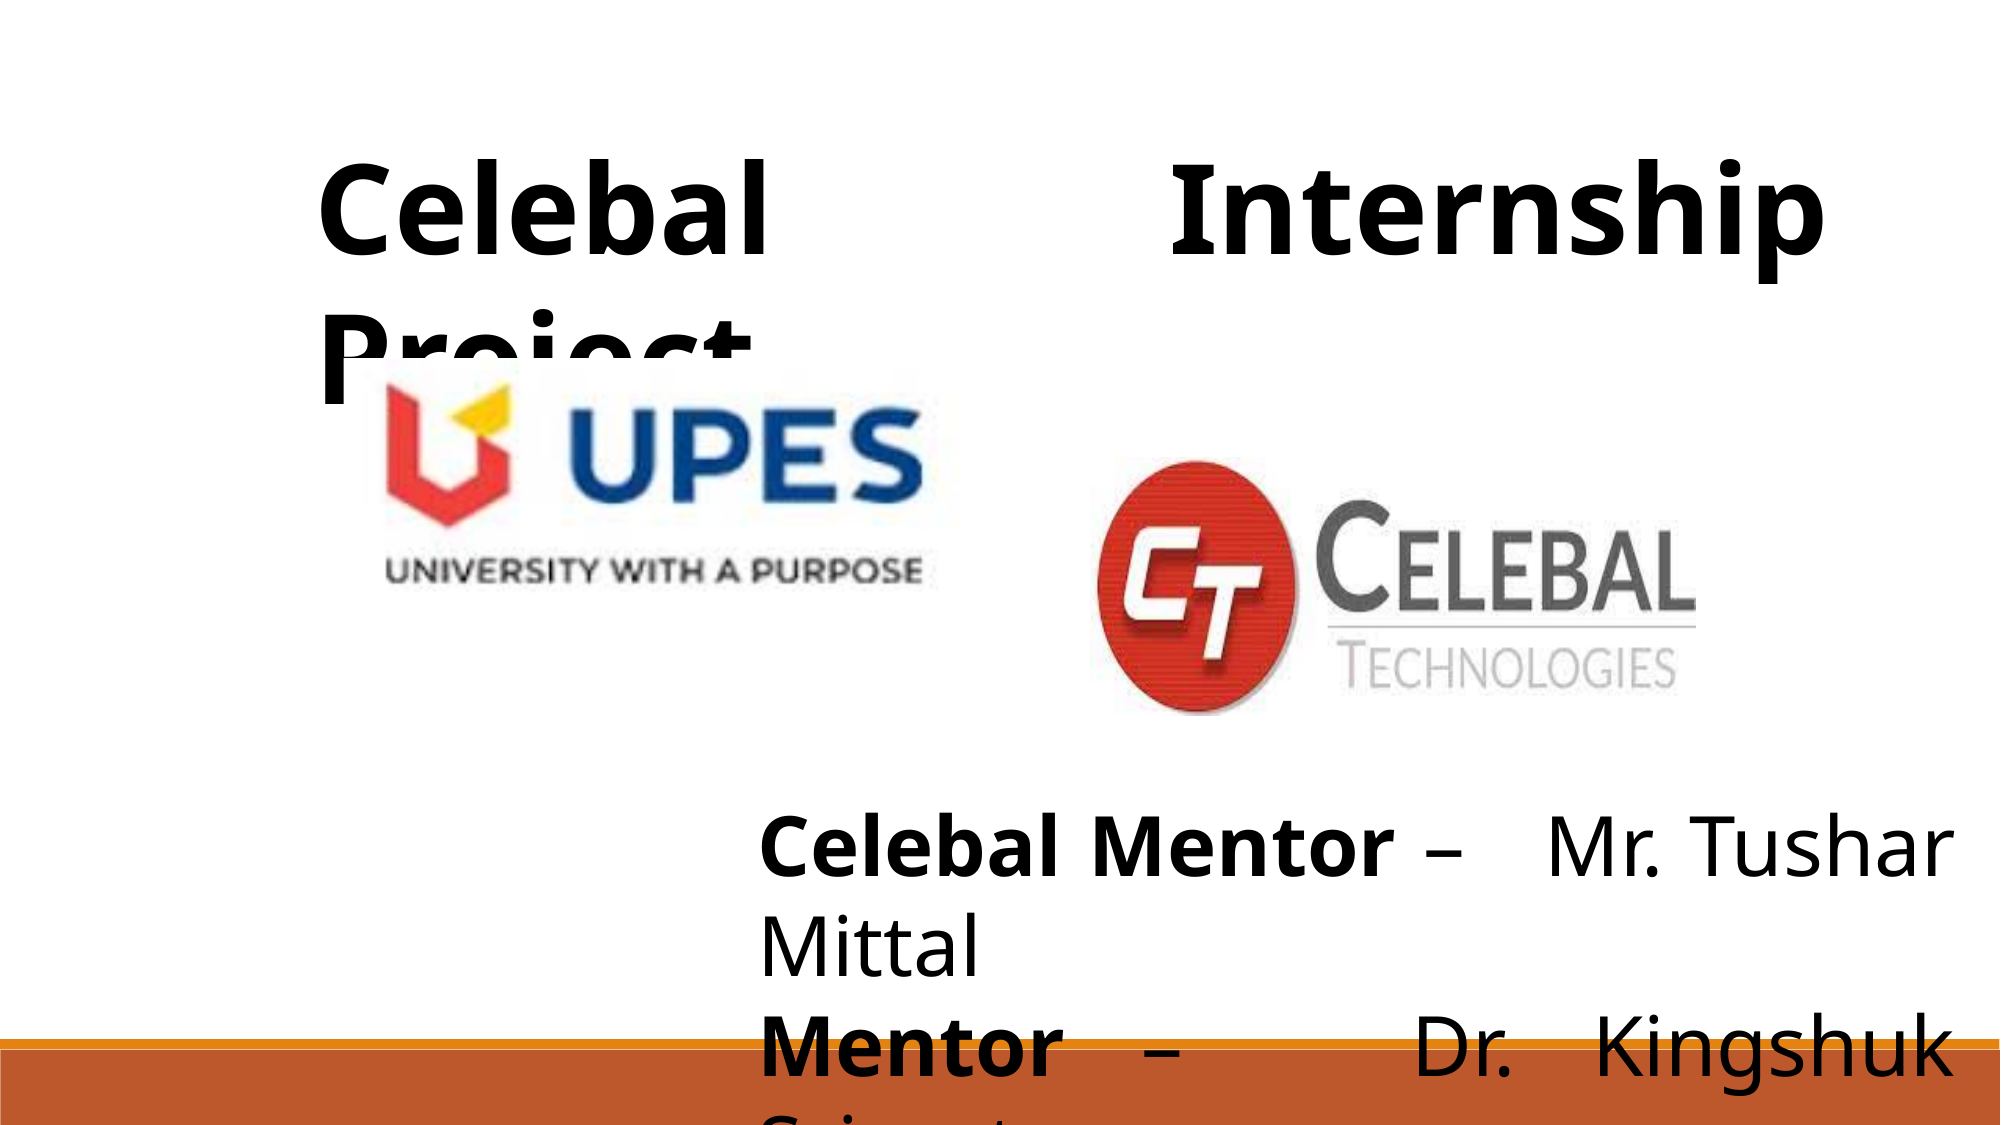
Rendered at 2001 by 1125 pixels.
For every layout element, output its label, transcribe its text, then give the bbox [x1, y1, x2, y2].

picture [343, 357, 962, 644]
picture [1090, 457, 1696, 717]
text_box Celebal Internship Project [0, 121, 1845, 437]
text_box Celebal Mentor – Mr. Tushar Mittal Mentor – Dr. Kingshuk Srivastava [742, 786, 1971, 1125]
